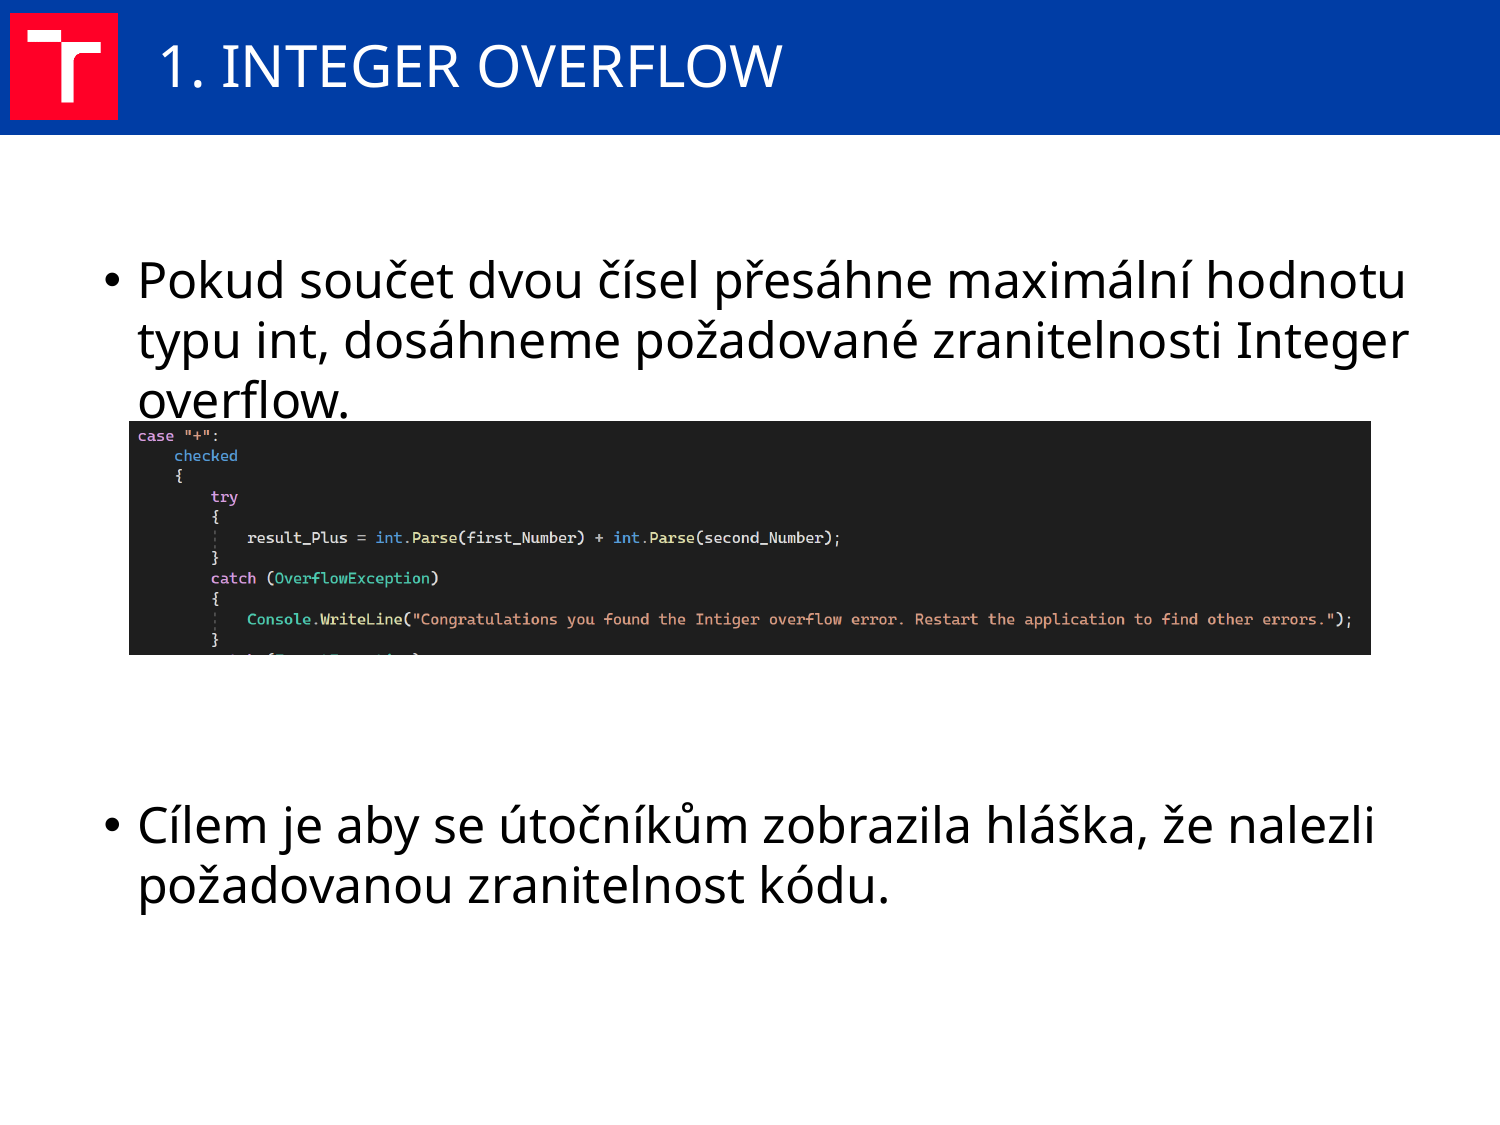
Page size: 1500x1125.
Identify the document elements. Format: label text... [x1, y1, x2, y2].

picture [129, 421, 1371, 655]
title 1. Integer overflow [142, 8, 1250, 120]
picture [10, 13, 118, 120]
list Pokud součet dvou čísel přesáhne maximální hodnotu typu int, dosáhneme požadované zranitelnosti Integer overflow. Cílem je aby se útočníkům zobrazila hláška, že nalezli požadovanou zranitelnost kódu. [88, 156, 1448, 1076]
